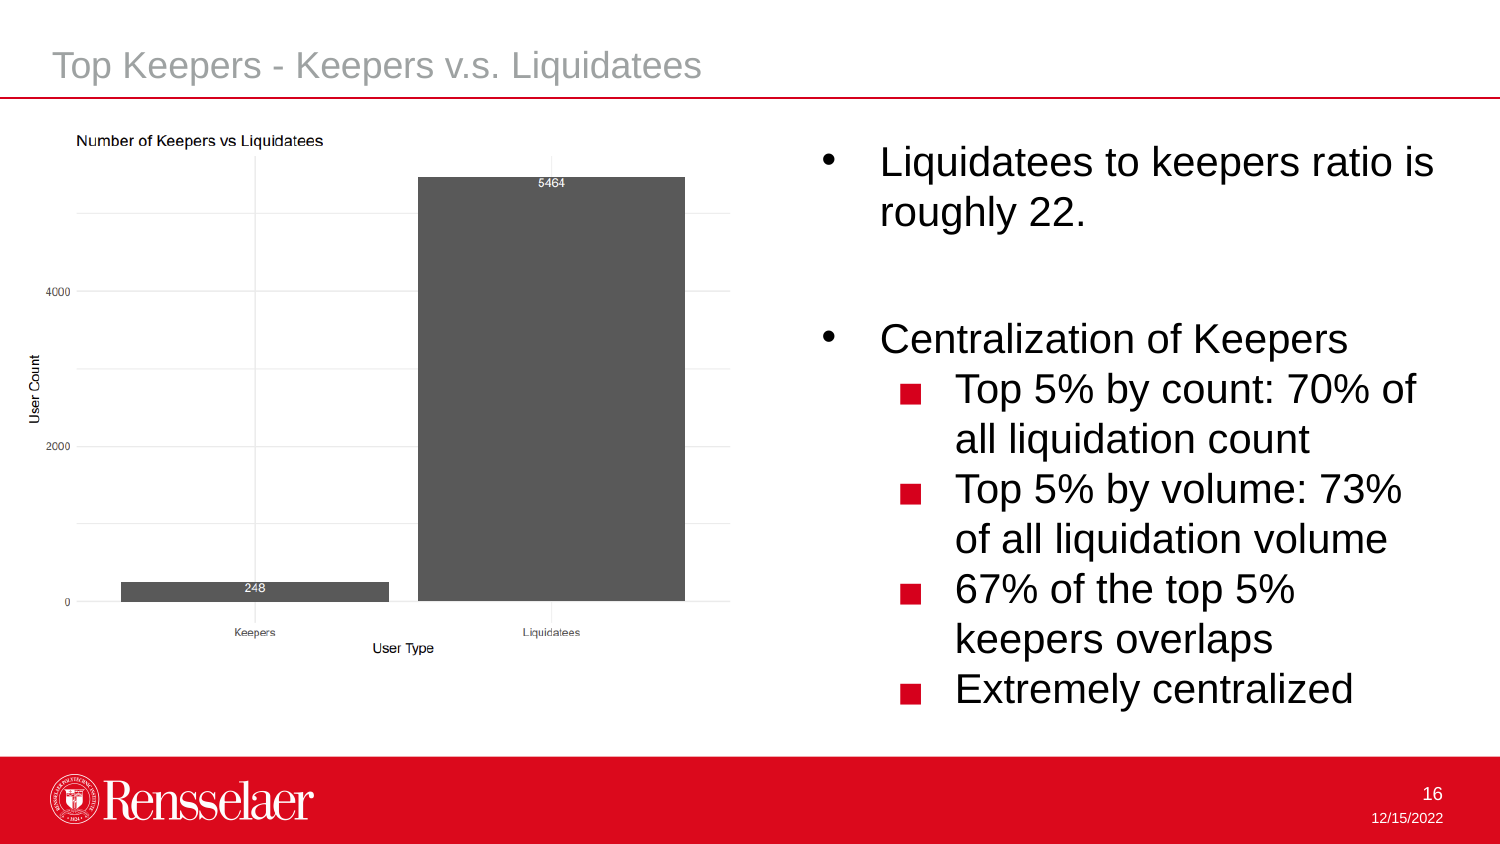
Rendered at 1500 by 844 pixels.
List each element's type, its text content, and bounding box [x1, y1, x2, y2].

list Top Keepers - Keepers v.s. Liquidatees [36, 33, 1403, 98]
picture [10, 126, 751, 664]
picture [50, 774, 314, 824]
list Liquidatees to keepers ratio is roughly 22. Centralization of Keepers Top 5% by count: 70% of all liquidation count Top 5% by volume: 73% of all liquidation volume 67% of the top 5% keepers overlaps Extremely centralized [789, 127, 1459, 787]
